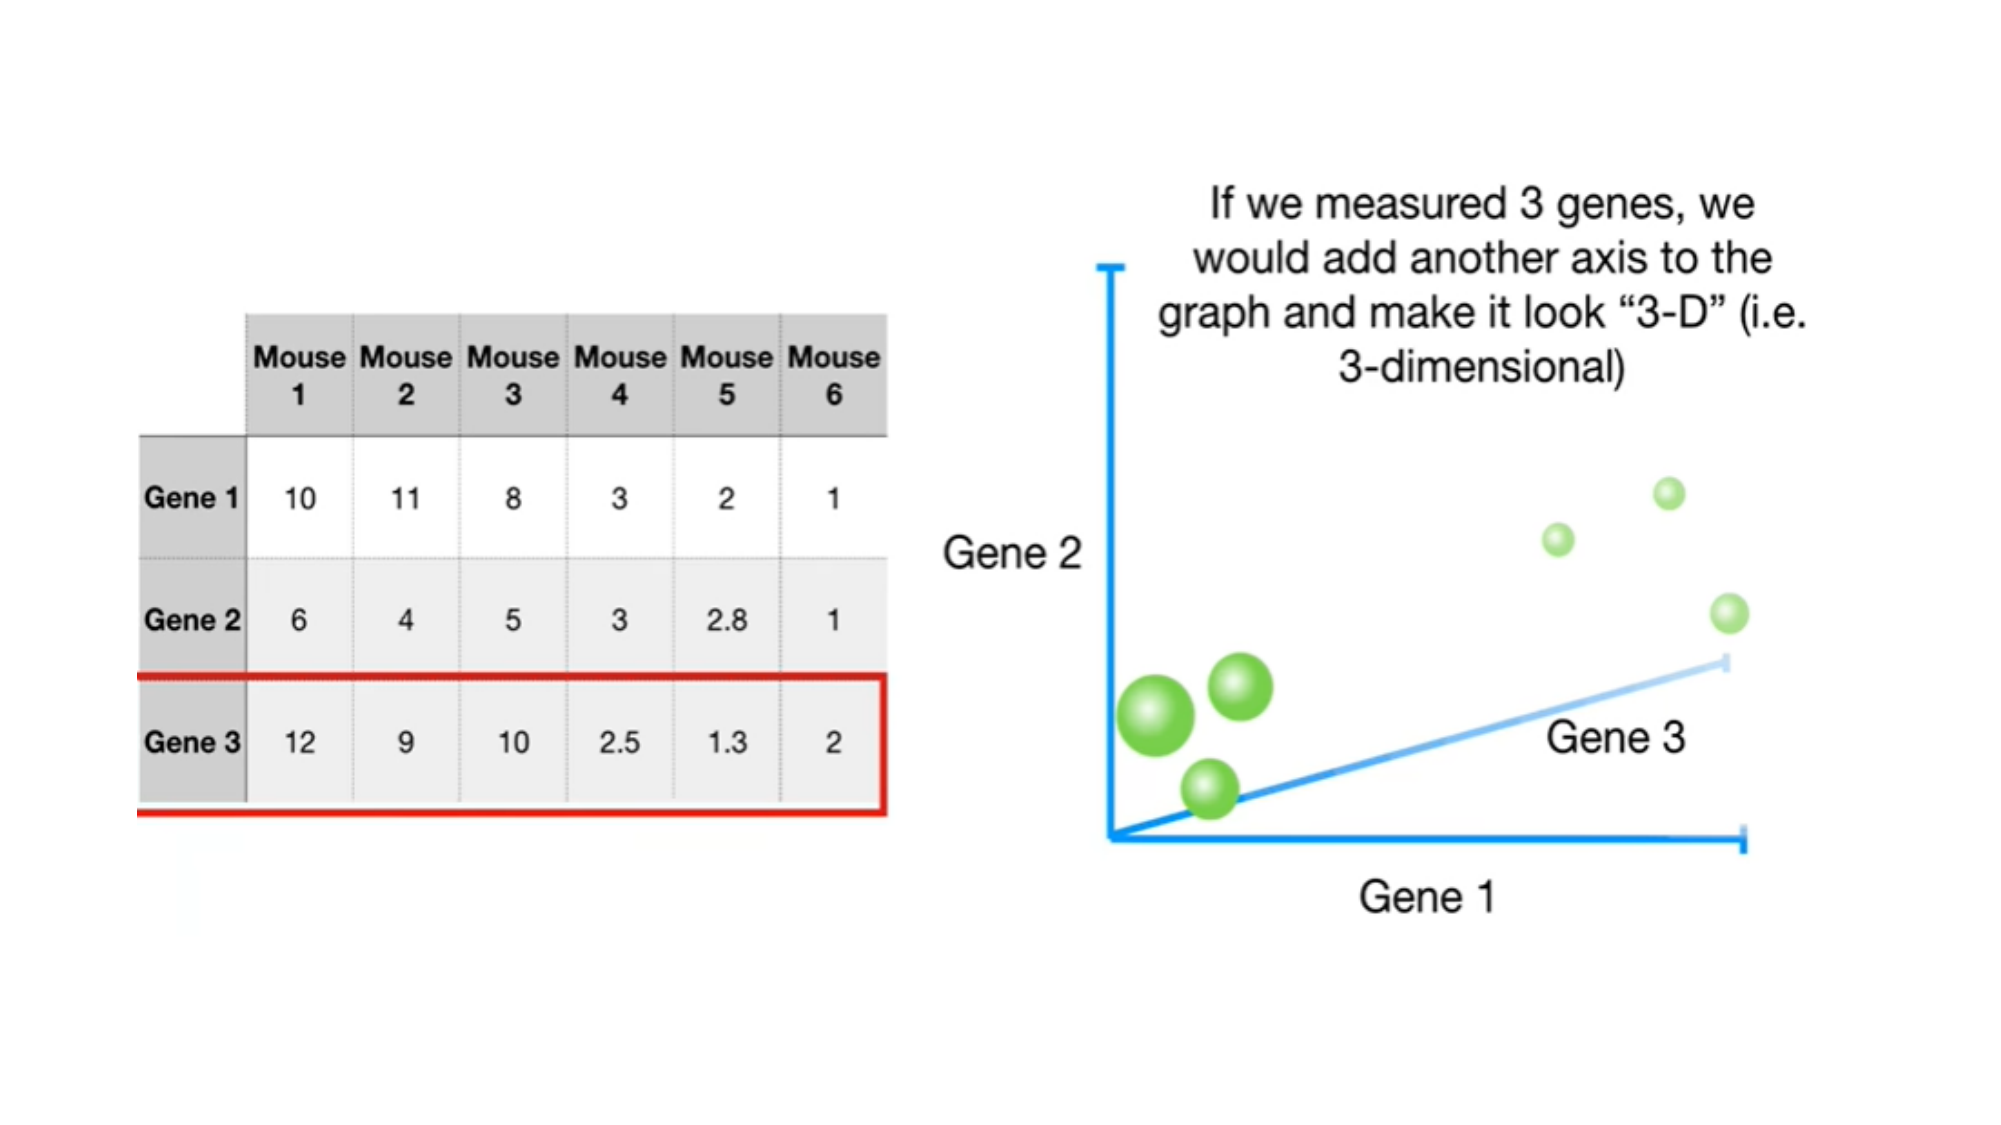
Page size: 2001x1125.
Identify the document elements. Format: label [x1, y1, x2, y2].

list [137, 153, 1813, 1036]
